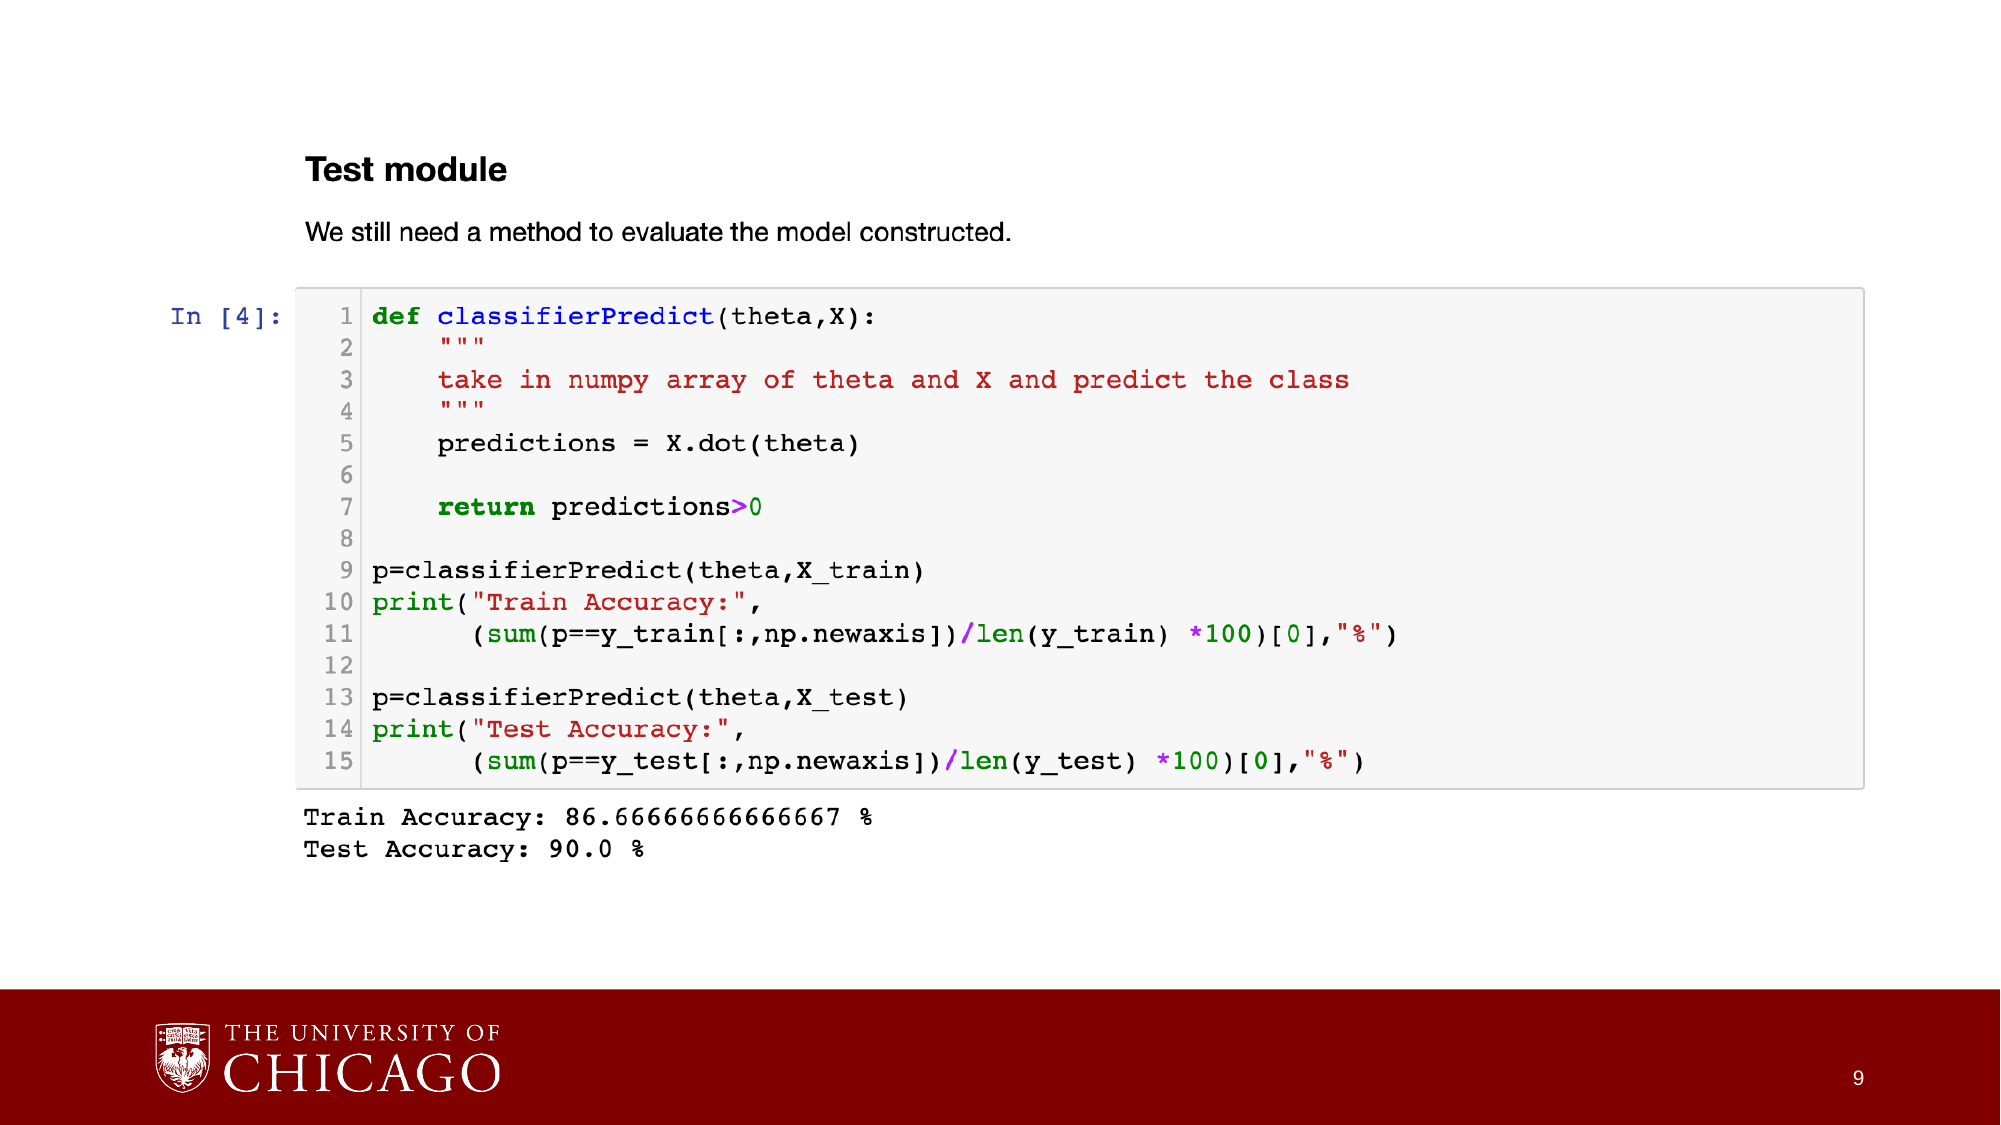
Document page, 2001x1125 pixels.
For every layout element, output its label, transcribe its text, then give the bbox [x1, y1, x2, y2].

slide_number 9 [1412, 1046, 1880, 1107]
picture [162, 143, 1880, 875]
